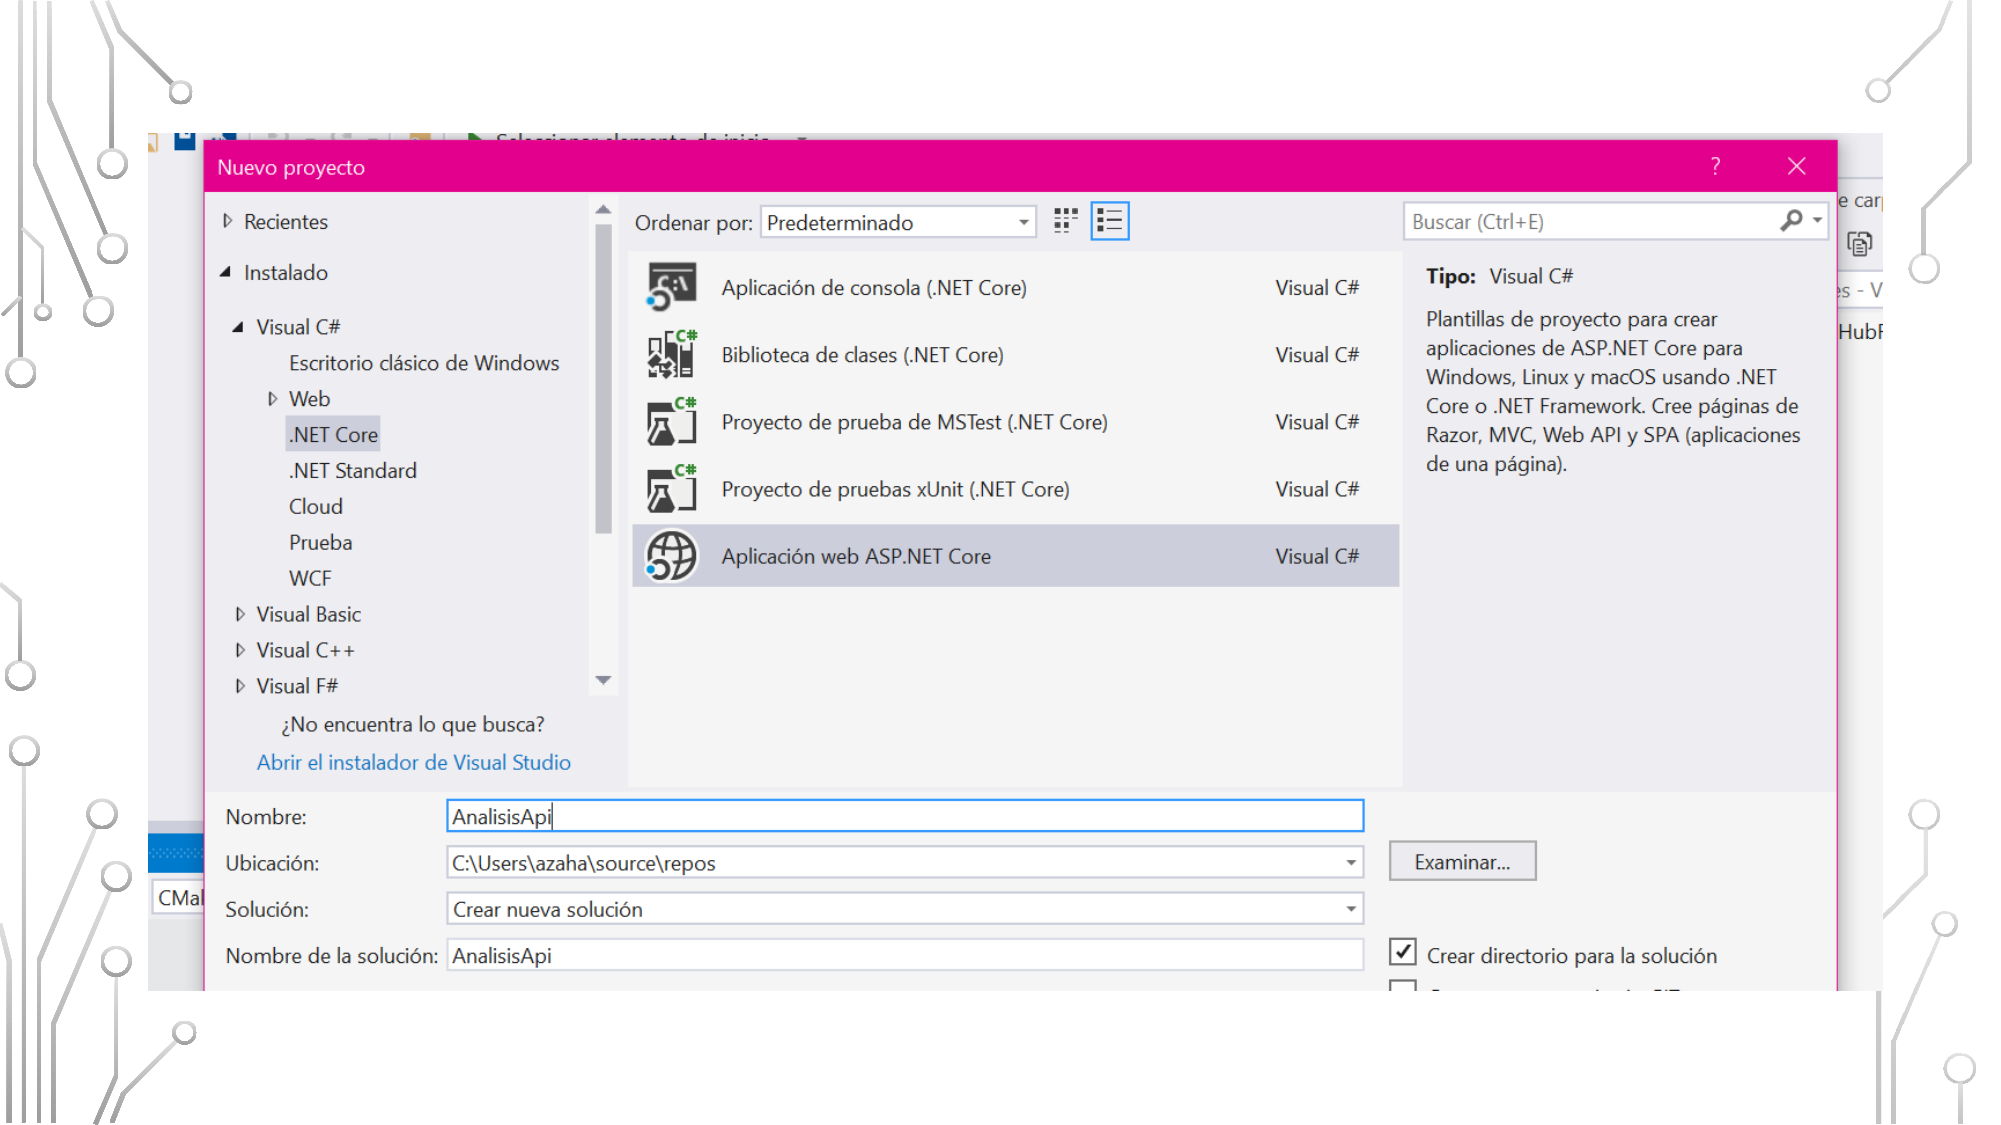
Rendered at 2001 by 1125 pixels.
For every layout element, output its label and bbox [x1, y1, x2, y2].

picture [147, 133, 1884, 992]
